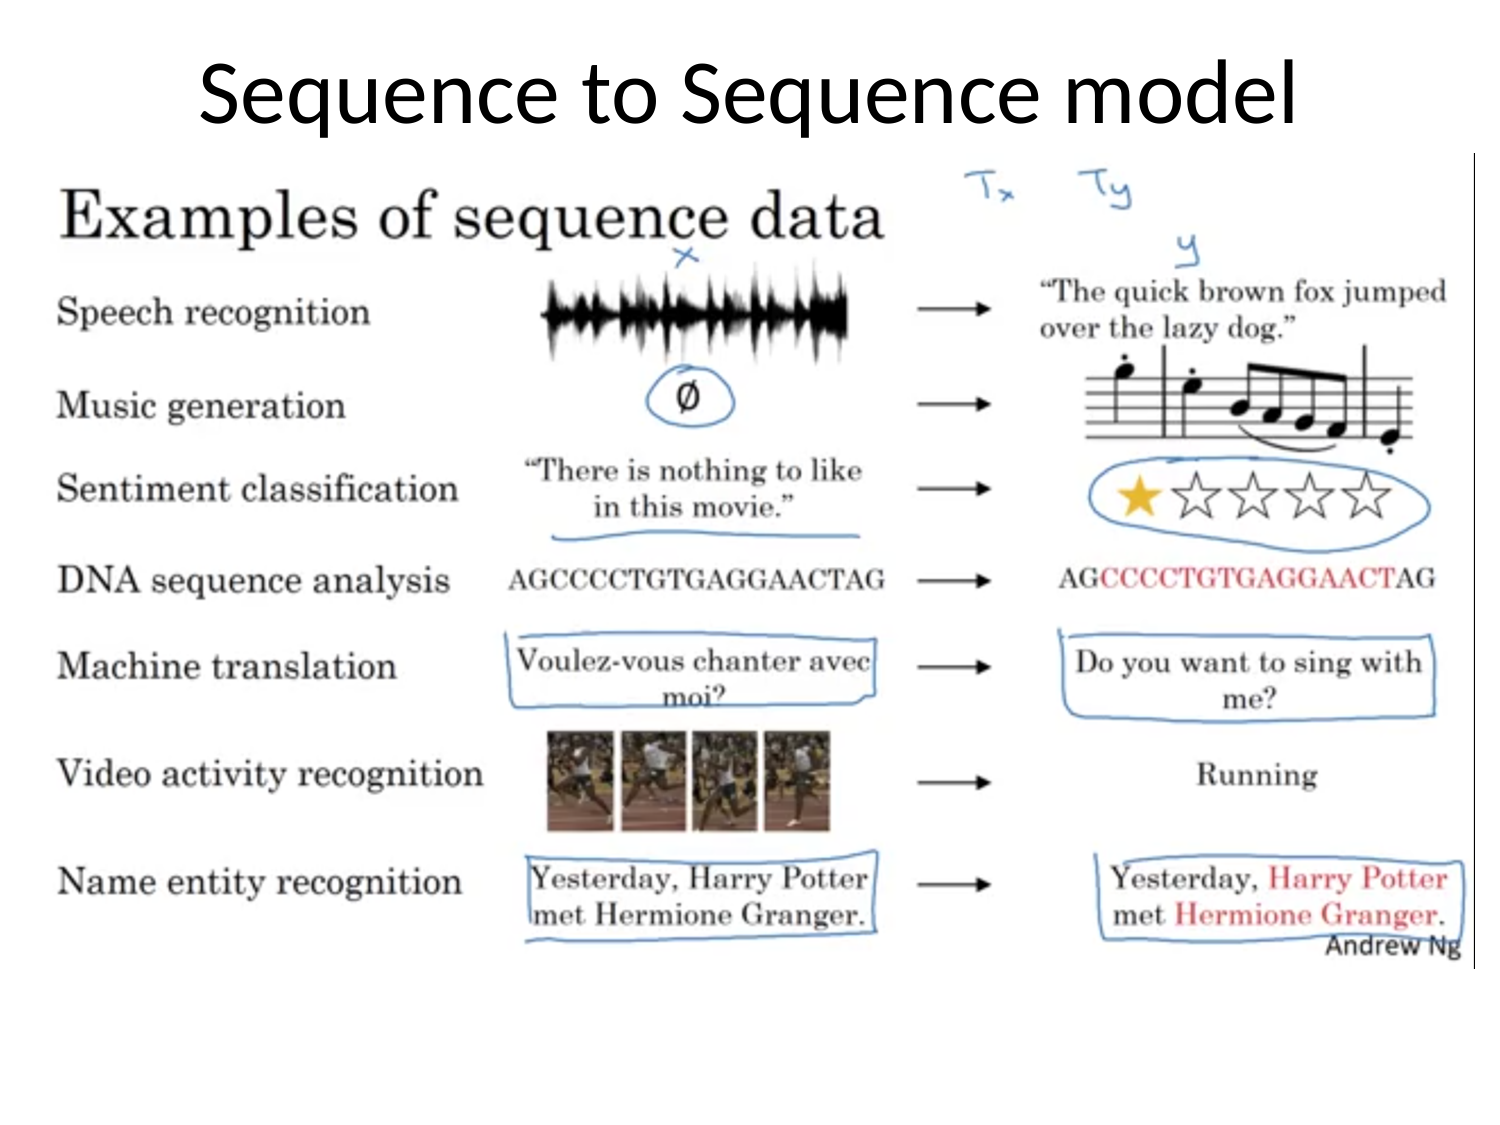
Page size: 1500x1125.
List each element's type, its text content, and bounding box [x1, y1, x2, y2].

picture [24, 153, 1476, 969]
title Sequence to Sequence model [75, 45, 1425, 129]
